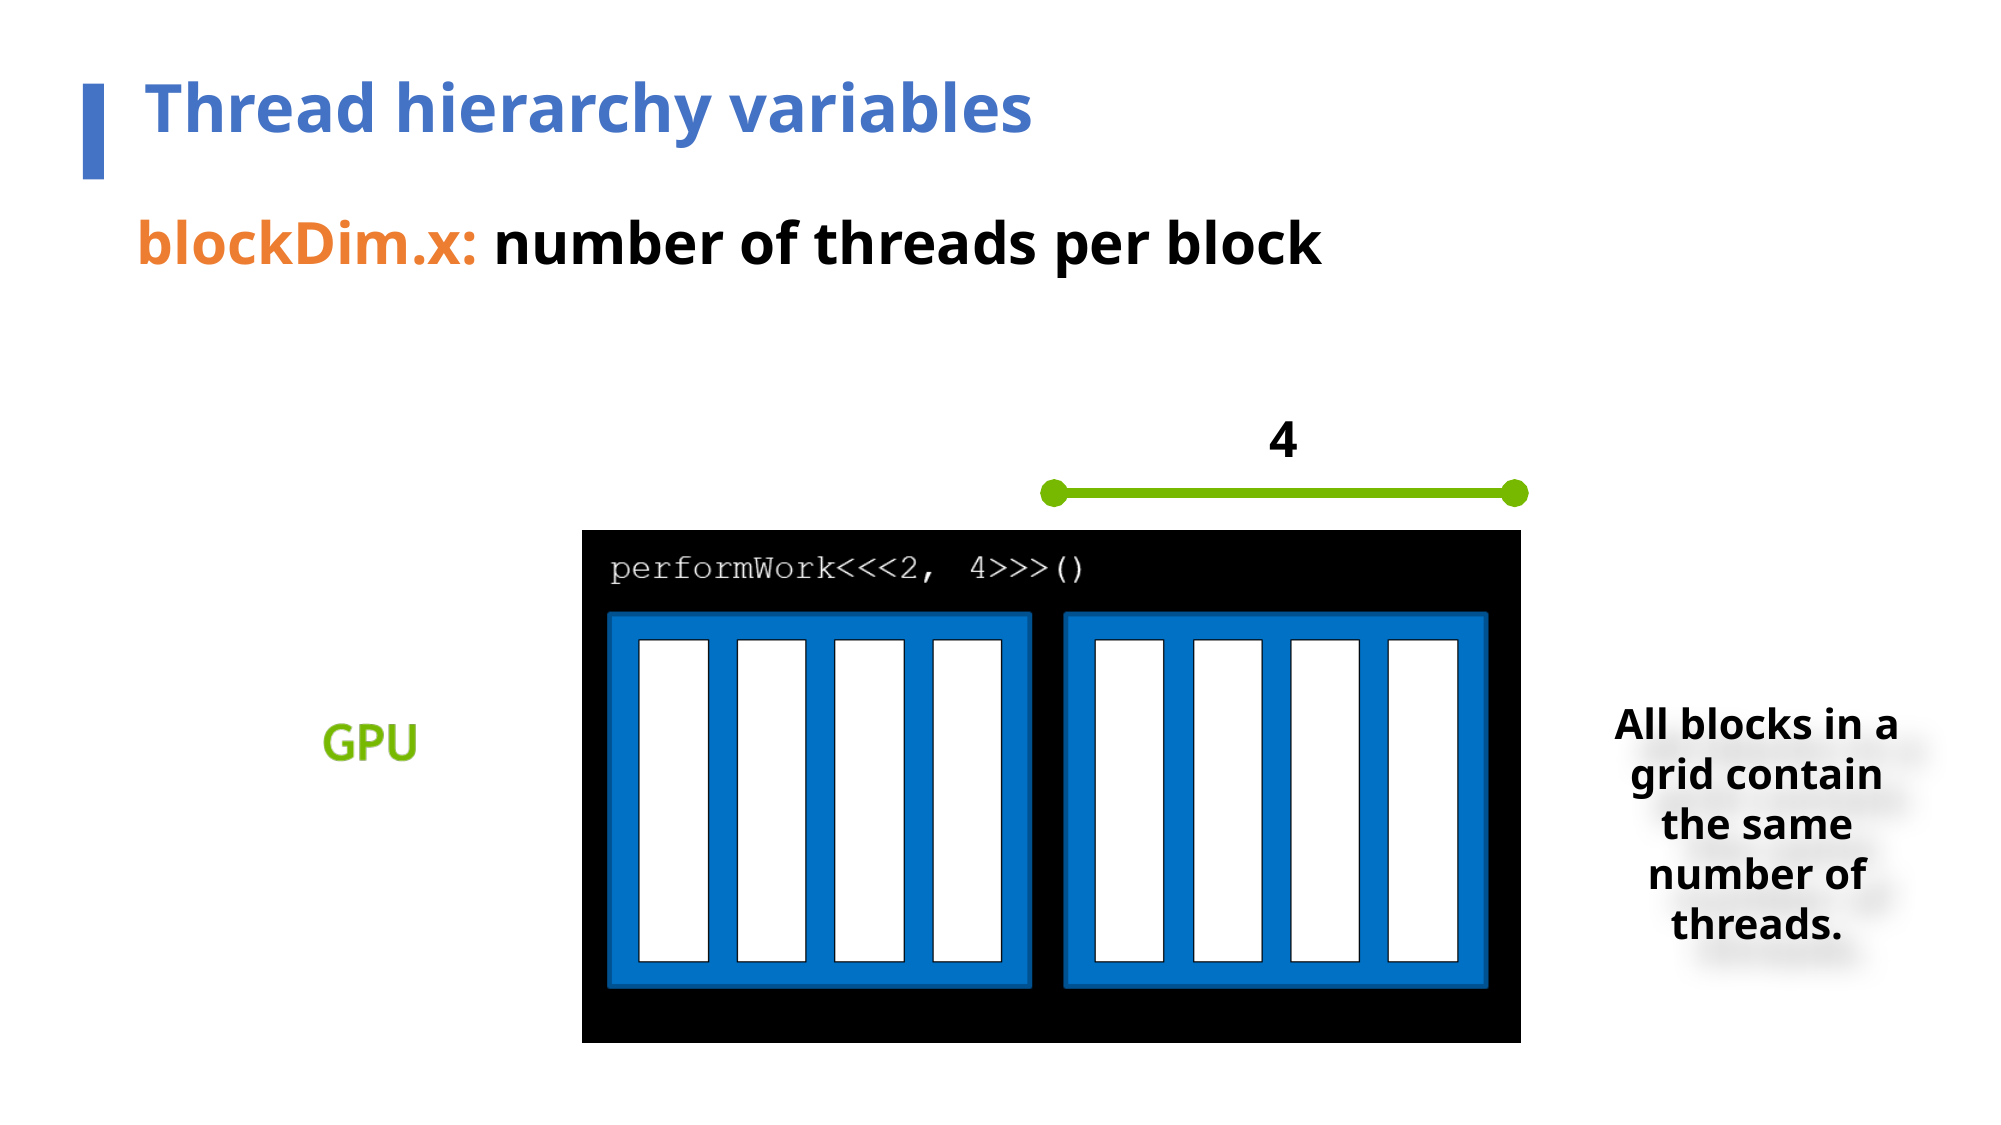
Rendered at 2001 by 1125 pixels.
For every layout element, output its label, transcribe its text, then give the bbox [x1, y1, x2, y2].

text_box All blocks in a grid contain the same number of threads. [1577, 690, 1937, 955]
text_box 4 [1255, 399, 1314, 475]
text_box blockDim.x: number of threads per block [121, 199, 1338, 284]
text_box Thread hierarchy variables [129, 58, 1453, 154]
text_box [82, 82, 105, 180]
picture [582, 530, 1521, 1043]
picture [291, 695, 453, 802]
